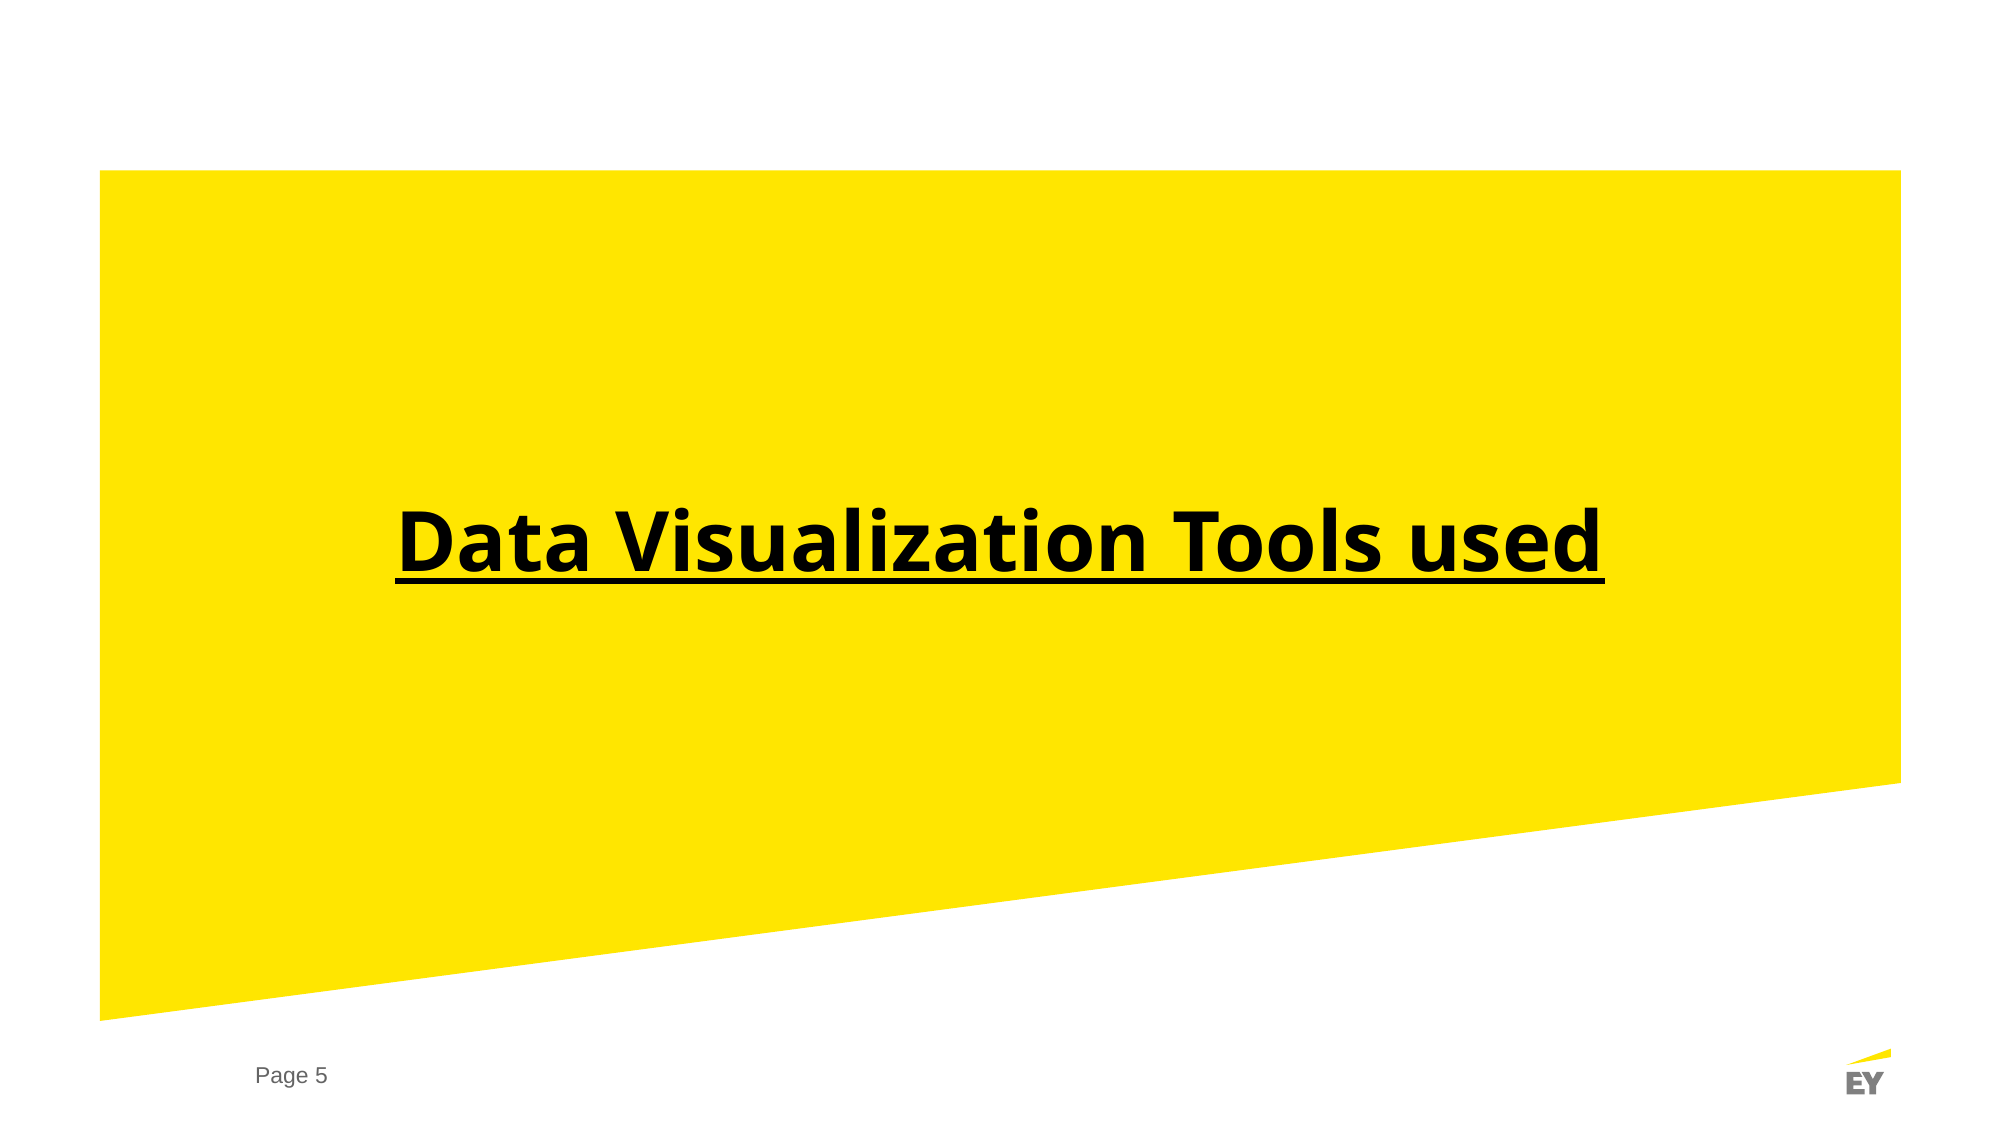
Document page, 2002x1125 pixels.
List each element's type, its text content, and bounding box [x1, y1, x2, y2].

title Data Visualization Tools used [99, 497, 1902, 630]
